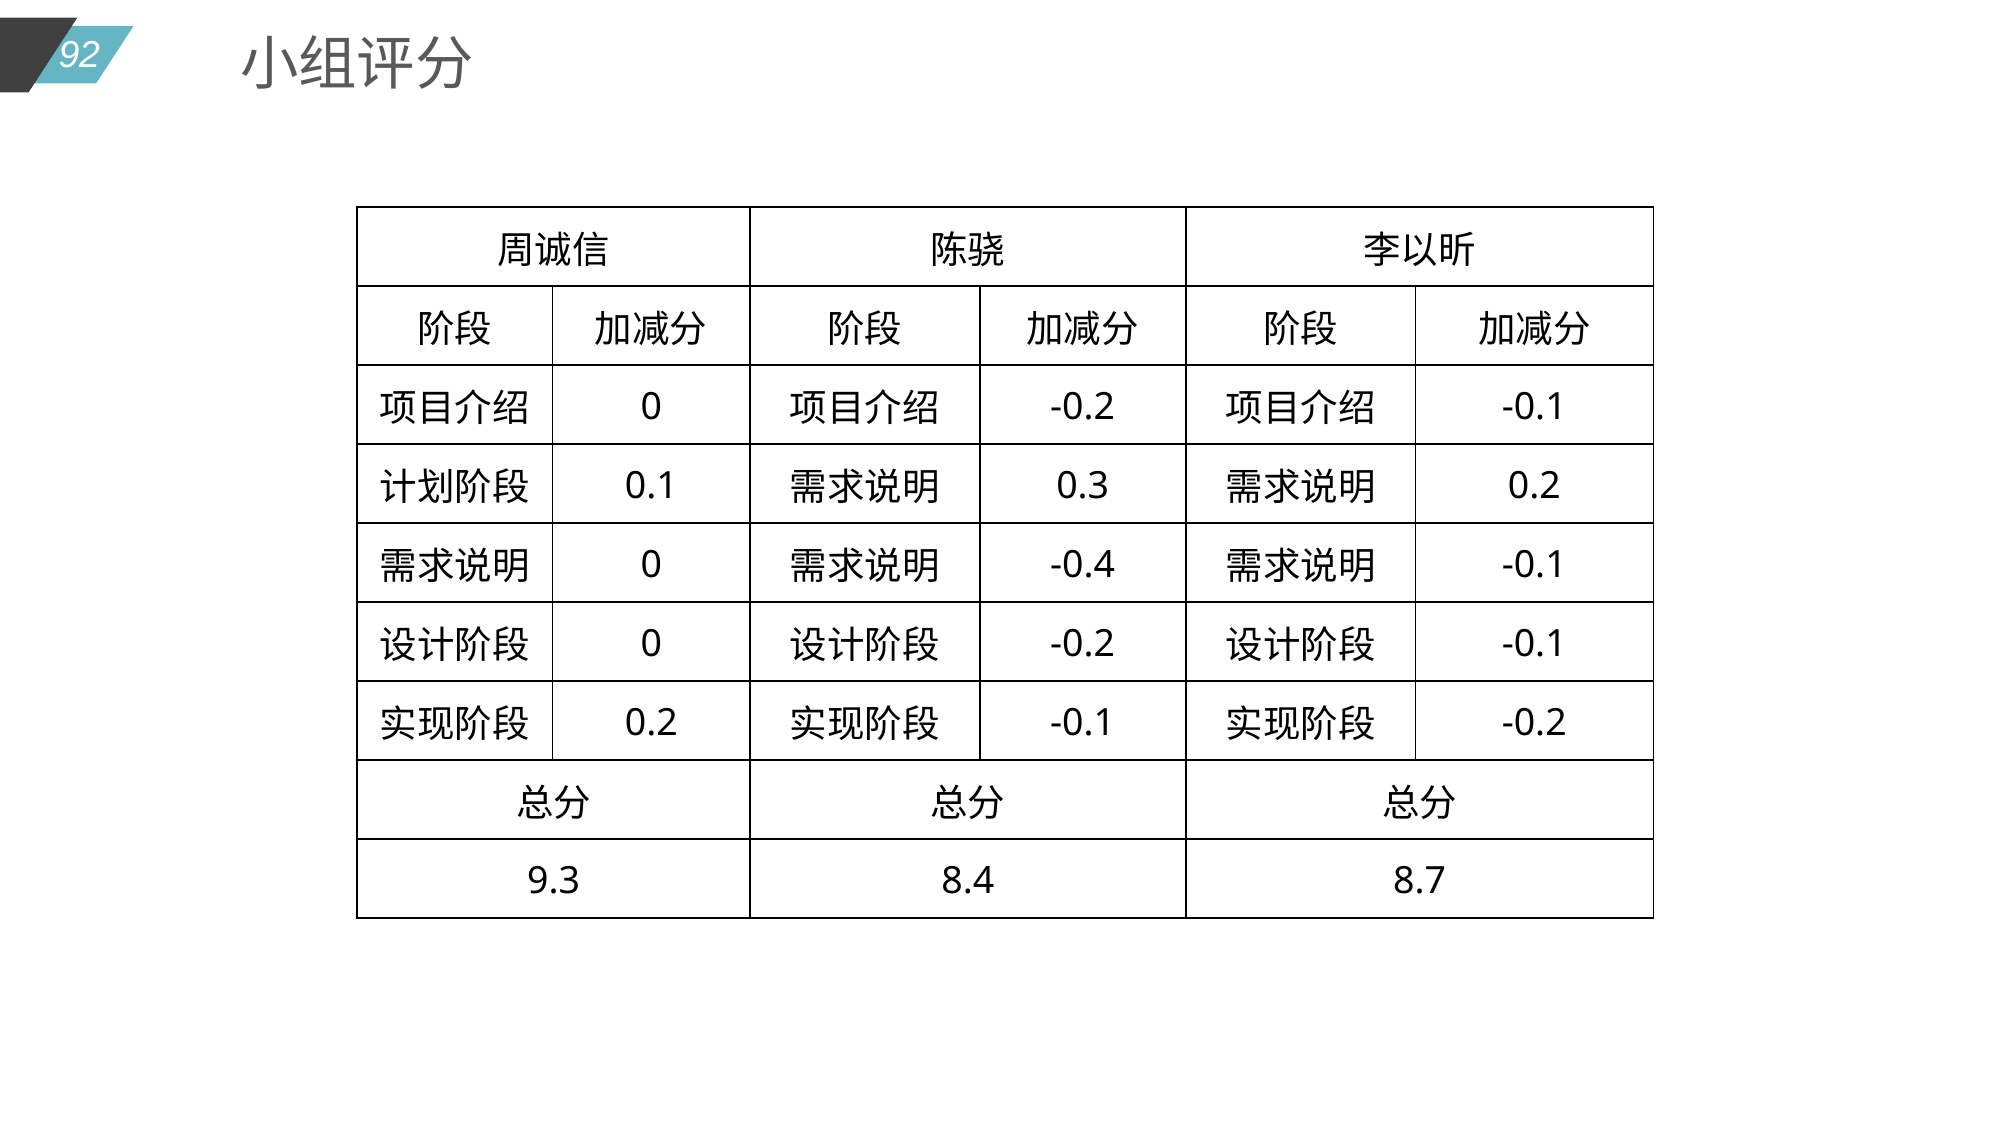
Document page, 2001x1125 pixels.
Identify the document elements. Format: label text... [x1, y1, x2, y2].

table_header 陈骁 [751, 208, 1185, 285]
table_header 李以昕 [1187, 208, 1653, 285]
table_cell 项目介绍 [358, 366, 552, 443]
table_cell 9.3 [358, 840, 749, 917]
table_cell 实现阶段 [1187, 682, 1415, 759]
table_cell 需求说明 [1187, 524, 1415, 601]
table_cell 8.7 [1187, 840, 1653, 917]
table_cell 0 [553, 524, 749, 601]
table_cell 总分 [358, 761, 749, 838]
table_cell 阶段 [1187, 287, 1415, 364]
table_cell 0 [553, 603, 749, 680]
table_cell 加减分 [553, 287, 749, 364]
table_cell -0.1 [1416, 603, 1653, 680]
table_cell 实现阶段 [358, 682, 552, 759]
table_cell -0.1 [1416, 524, 1653, 601]
table_cell 需求说明 [751, 445, 979, 522]
table_cell 实现阶段 [751, 682, 979, 759]
table_cell -0.2 [981, 603, 1185, 680]
table_header 周诚信 [358, 208, 749, 285]
table_cell 加减分 [981, 287, 1185, 364]
table_cell 需求说明 [1187, 445, 1415, 522]
table_cell 8.4 [751, 840, 1185, 917]
table_cell -0.1 [1416, 366, 1653, 443]
table_cell 计划阶段 [358, 445, 552, 522]
table_cell 设计阶段 [751, 603, 979, 680]
table_cell 设计阶段 [1187, 603, 1415, 680]
table_cell 项目介绍 [751, 366, 979, 443]
table_cell -0.2 [1416, 682, 1653, 759]
table_cell 阶段 [358, 287, 552, 364]
table_cell -0.4 [981, 524, 1185, 601]
table_cell 总分 [1187, 761, 1653, 838]
table_cell -0.1 [981, 682, 1185, 759]
table_cell 0.2 [553, 682, 749, 759]
table_cell 0.1 [553, 445, 749, 522]
table_cell 阶段 [751, 287, 979, 364]
table_cell 0 [553, 366, 749, 443]
table_cell 0.2 [1416, 445, 1653, 522]
table_cell 0.3 [981, 445, 1185, 522]
text_box 小组评分 [225, 18, 489, 104]
table_cell 加减分 [1416, 287, 1653, 364]
table_cell 设计阶段 [358, 603, 552, 680]
table_cell 需求说明 [358, 524, 552, 601]
table_cell -0.2 [981, 366, 1185, 443]
table_cell 需求说明 [751, 524, 979, 601]
table_cell 总分 [751, 761, 1185, 838]
table_cell 项目介绍 [1187, 366, 1415, 443]
